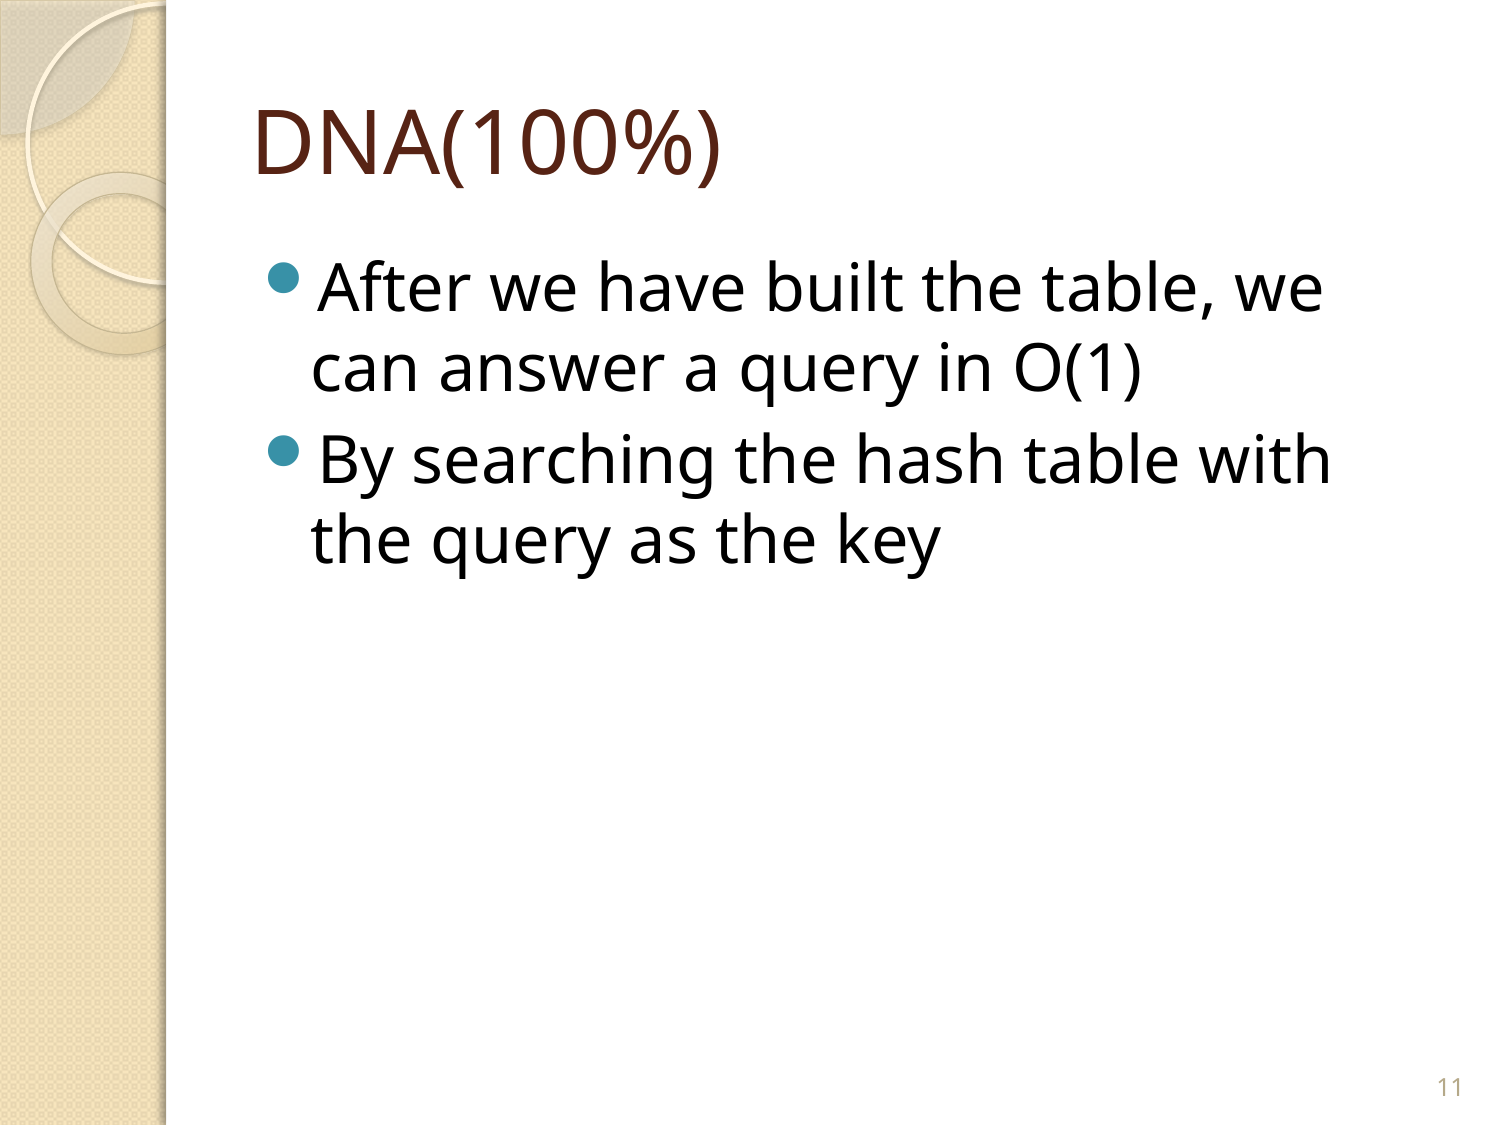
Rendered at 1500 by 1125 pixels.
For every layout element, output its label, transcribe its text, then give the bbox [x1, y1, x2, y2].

list After we have built the table, we can answer a query in O(1) By searching the hash table with the query as the key [235, 237, 1466, 1025]
slide_number 11 [1413, 1034, 1488, 1113]
title DNA(100%) [235, 45, 1466, 233]
